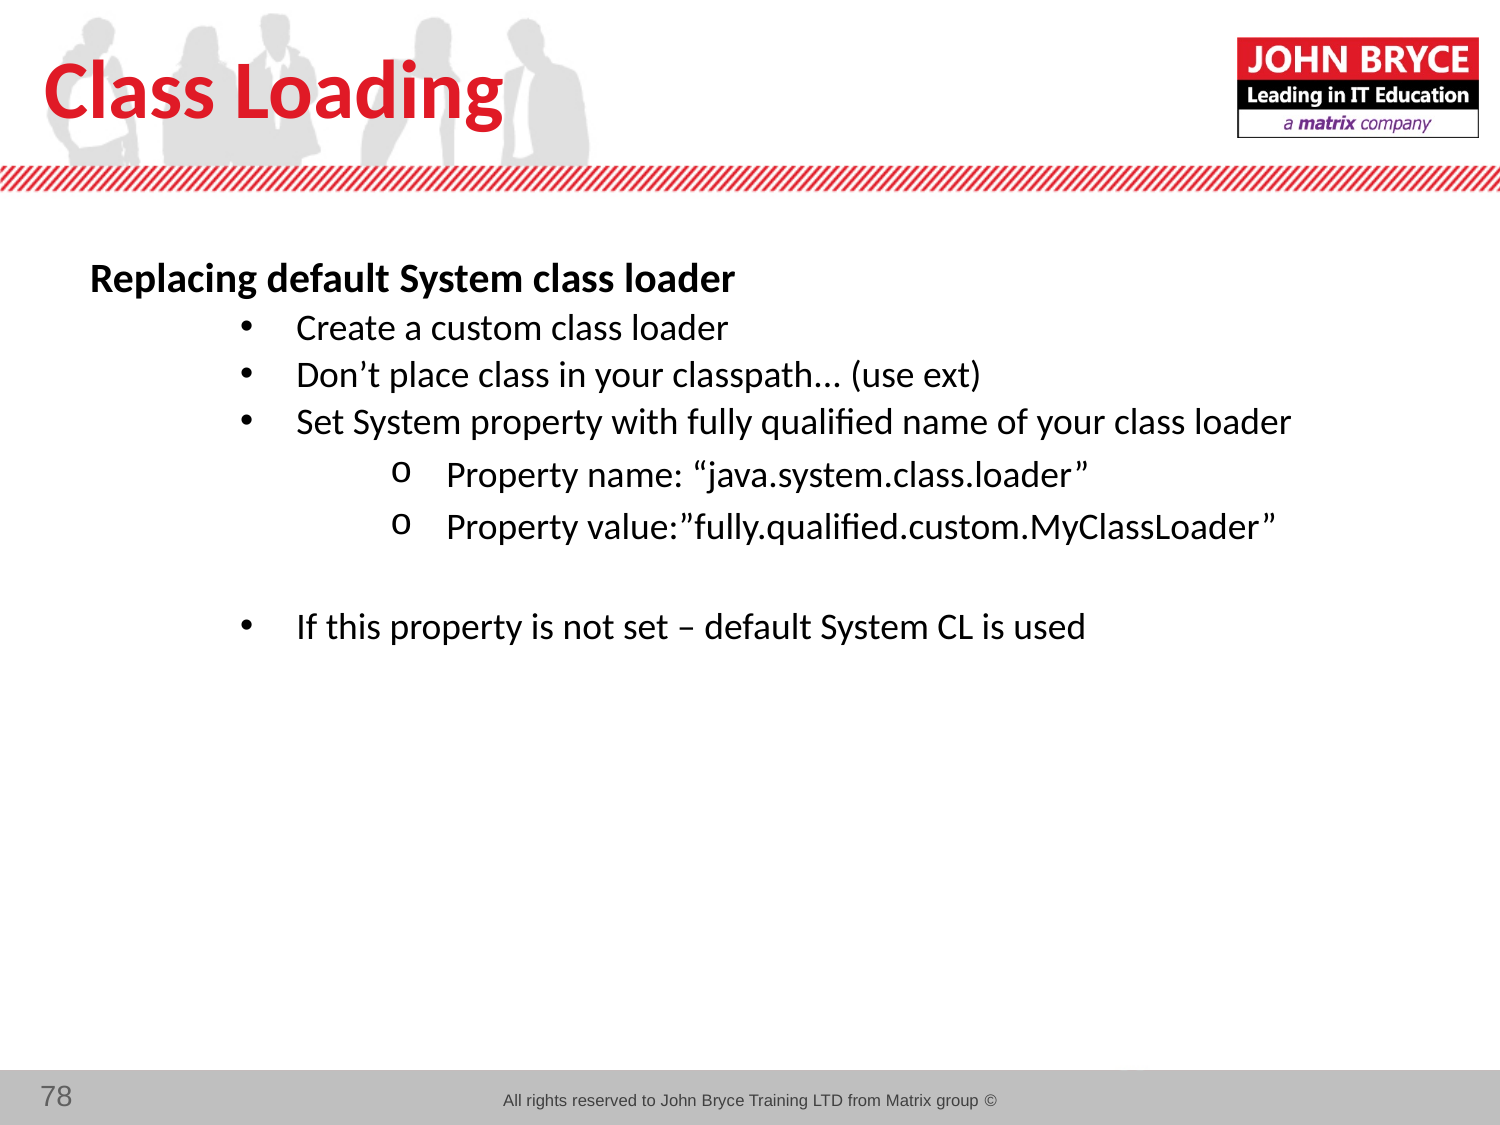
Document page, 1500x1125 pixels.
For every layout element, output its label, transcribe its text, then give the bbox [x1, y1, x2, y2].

picture [0, 0, 1500, 1070]
title Class Loading [29, 21, 1235, 150]
list Replacing default System class loader Create a custom class loader Don’t place class in your classpath... (use ext) Set System property with fully qualified name of your class loader Property name: “java.system.class.loader” Property value:”fully.qualified.custom.MyClassLoader” If this property is not set – default System CL is used [75, 243, 1425, 1047]
